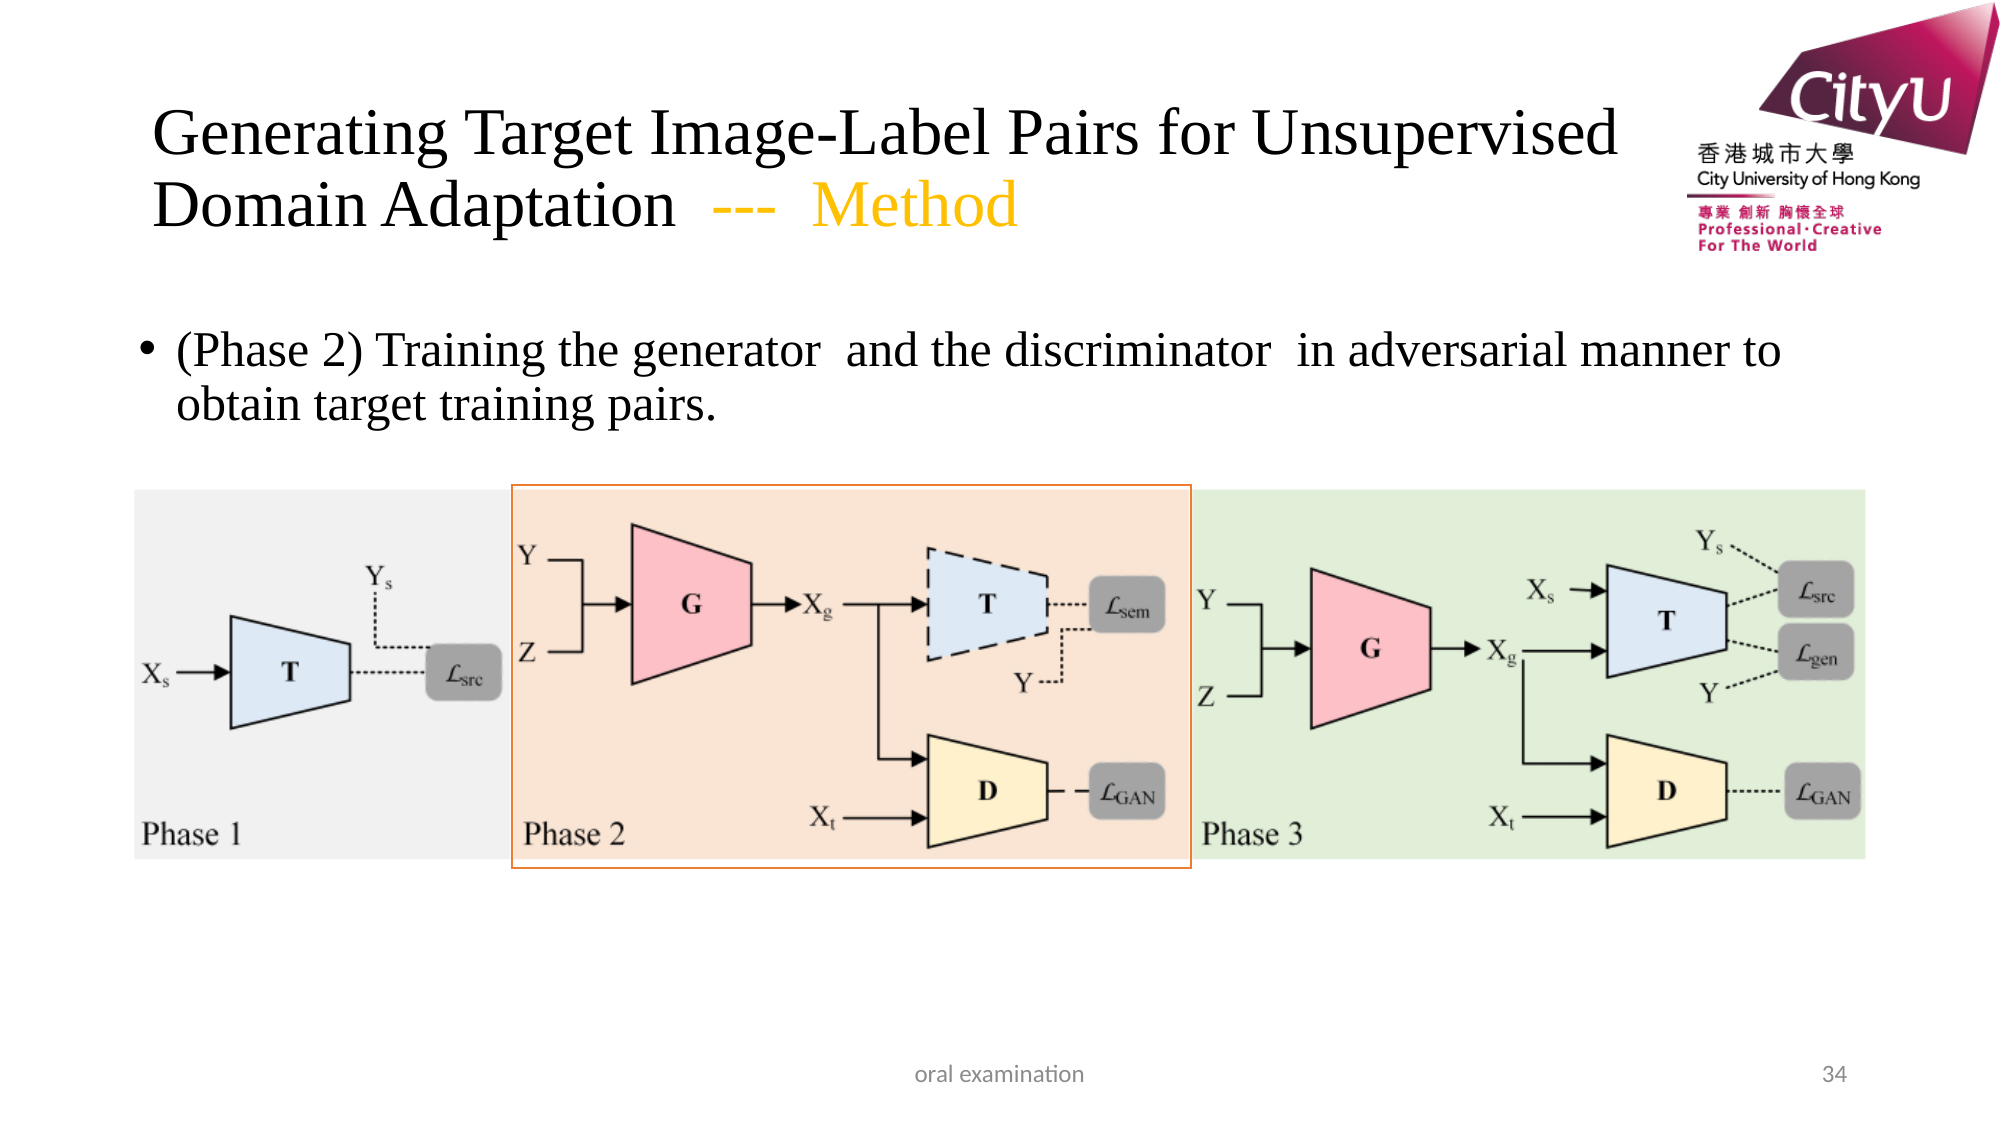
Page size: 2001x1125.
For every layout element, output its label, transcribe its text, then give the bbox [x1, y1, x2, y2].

title Generating Target Image-Label Pairs for Unsupervised Domain Adaptation --- Method [137, 59, 1863, 278]
slide_number 34 [1412, 1042, 1863, 1103]
picture [1687, 1, 2000, 252]
footer oral examination [662, 1042, 1338, 1103]
picture [123, 484, 1877, 869]
